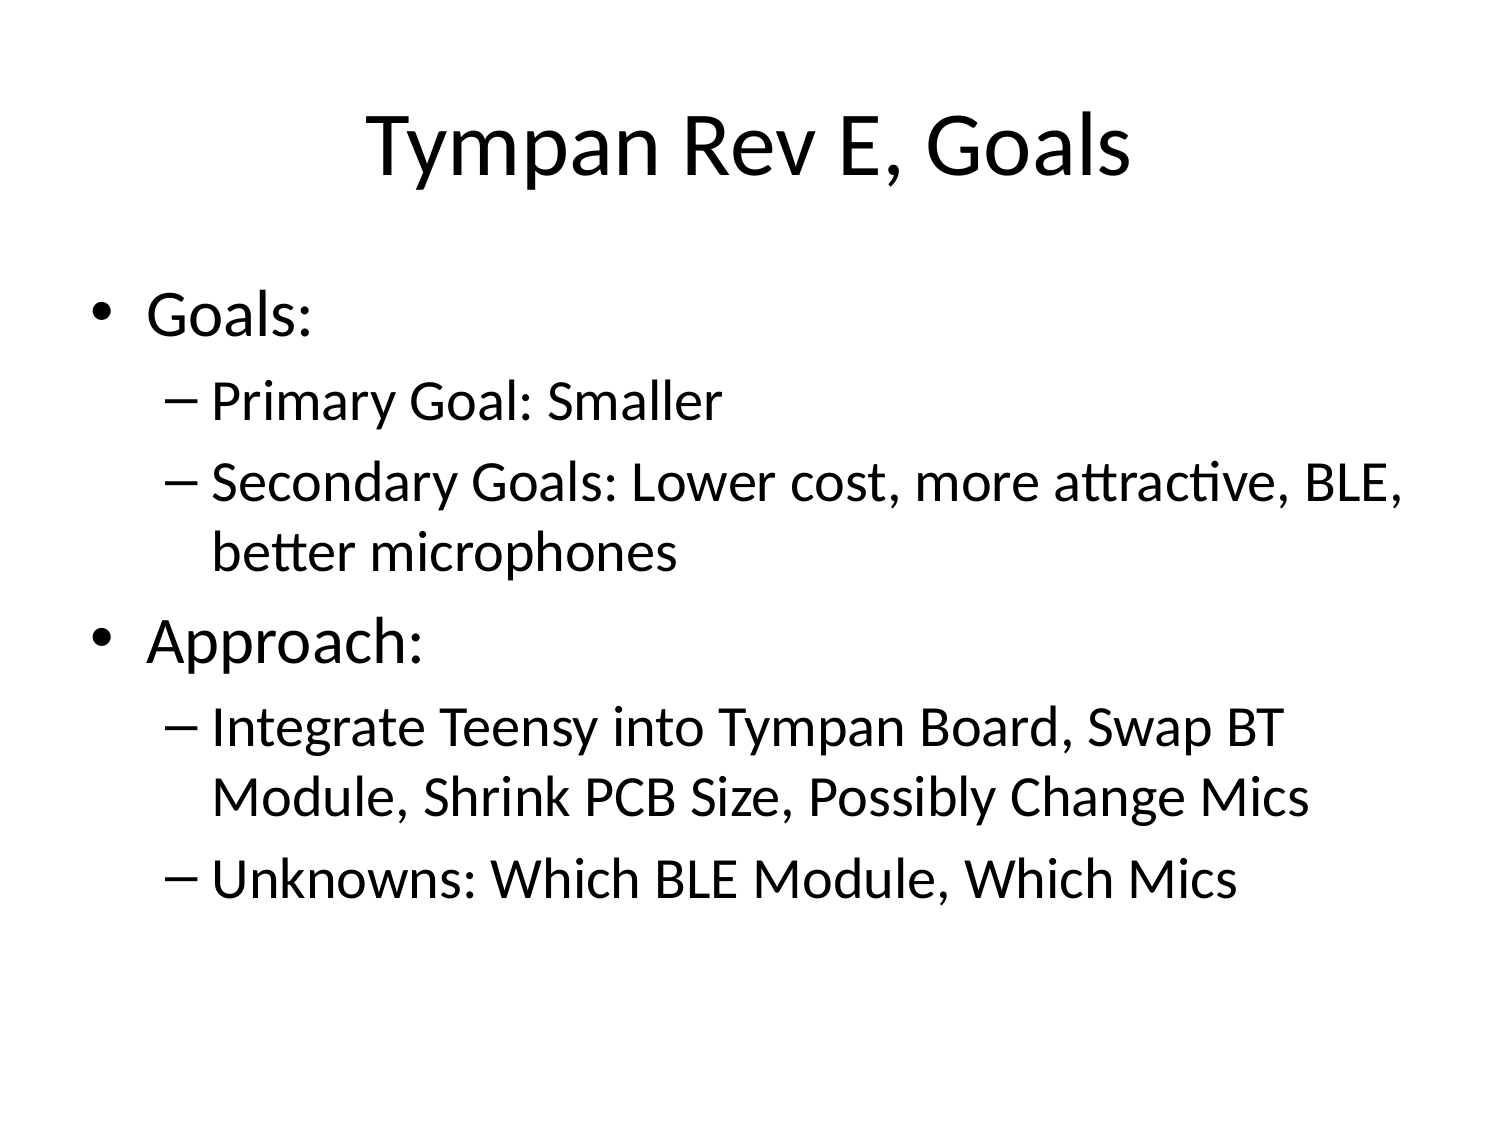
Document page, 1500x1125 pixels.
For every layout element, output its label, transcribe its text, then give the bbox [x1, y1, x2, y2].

title Tympan Rev E, Goals [75, 45, 1425, 233]
list Goals: Primary Goal: Smaller Secondary Goals: Lower cost, more attractive, BLE, better microphones Approach: Integrate Teensy into Tympan Board, Swap BT Module, Shrink PCB Size, Possibly Change Mics Unknowns: Which BLE Module, Which Mics [75, 262, 1425, 1005]
